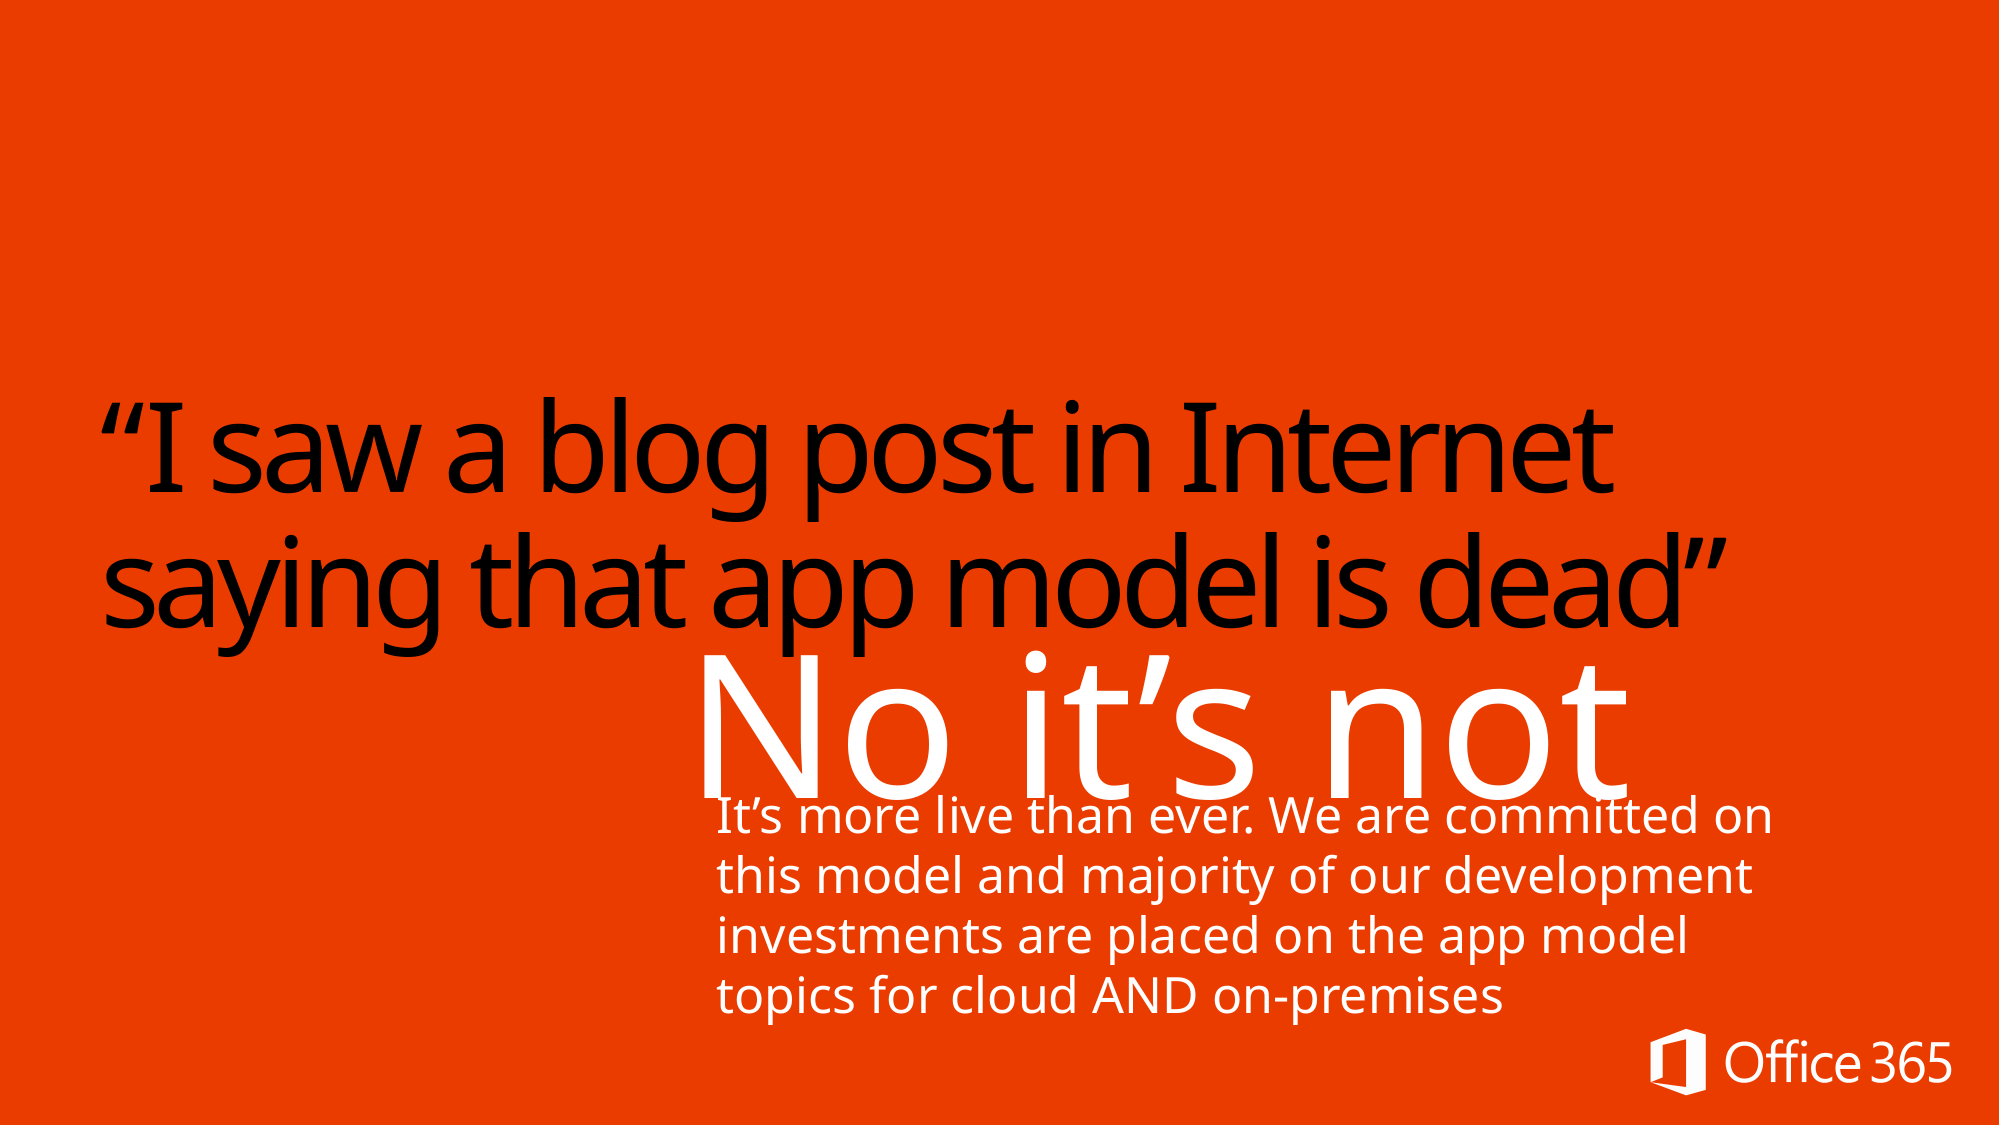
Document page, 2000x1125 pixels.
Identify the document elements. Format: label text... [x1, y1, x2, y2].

title “I saw a blog post in Internet saying that app model is dead” [85, 462, 1914, 663]
text_box No it’s not [670, 590, 1647, 846]
picture [1622, 1000, 1978, 1124]
text_box It’s more live than ever. We are committed on this model and majority of our development investments are placed on the app model topics for cloud AND on-premises [702, 776, 1809, 1032]
